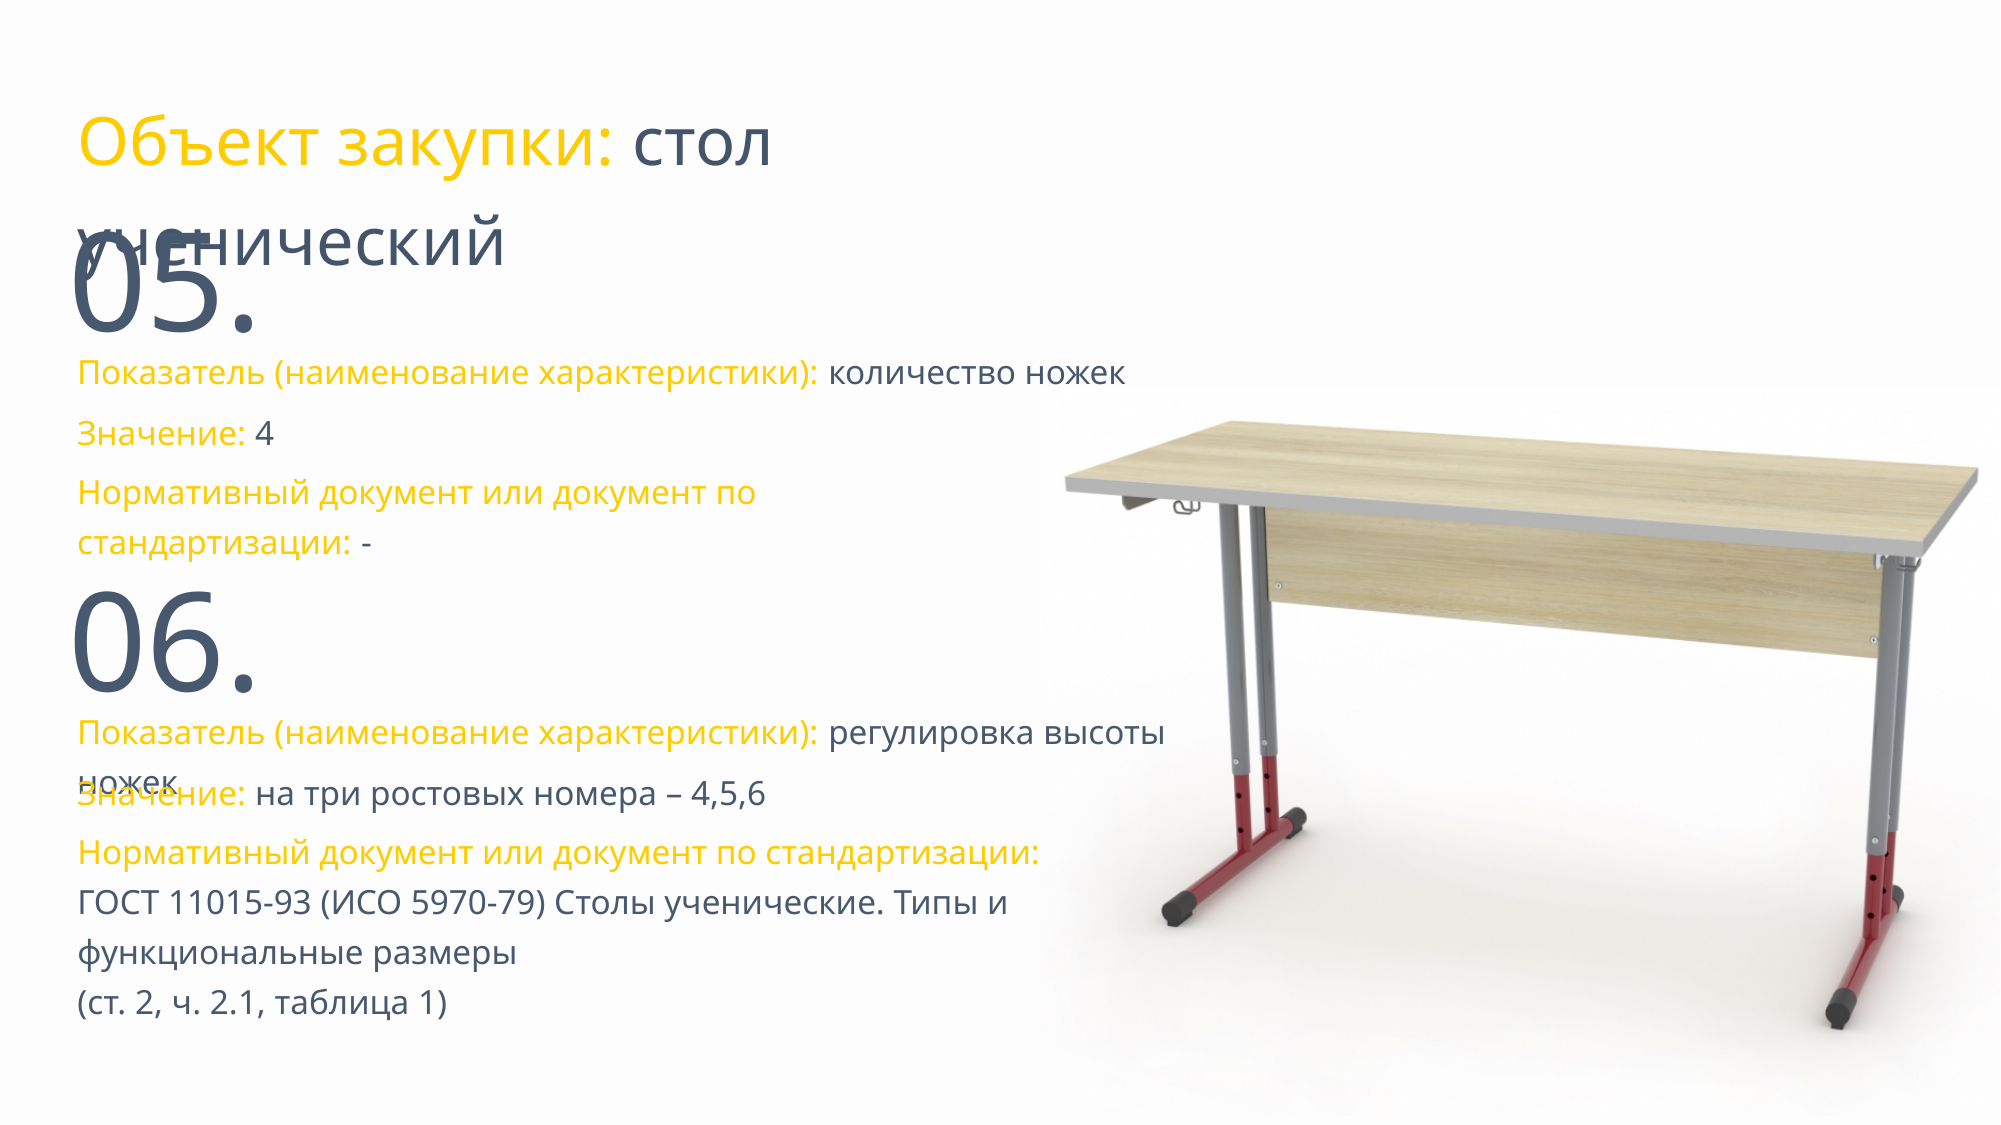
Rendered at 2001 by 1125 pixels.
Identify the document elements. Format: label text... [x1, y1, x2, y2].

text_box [77, 553, 1193, 974]
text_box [77, 193, 1281, 513]
text_box Объект закупки: стол ученический [77, 78, 1023, 193]
picture [1040, 387, 2000, 1116]
